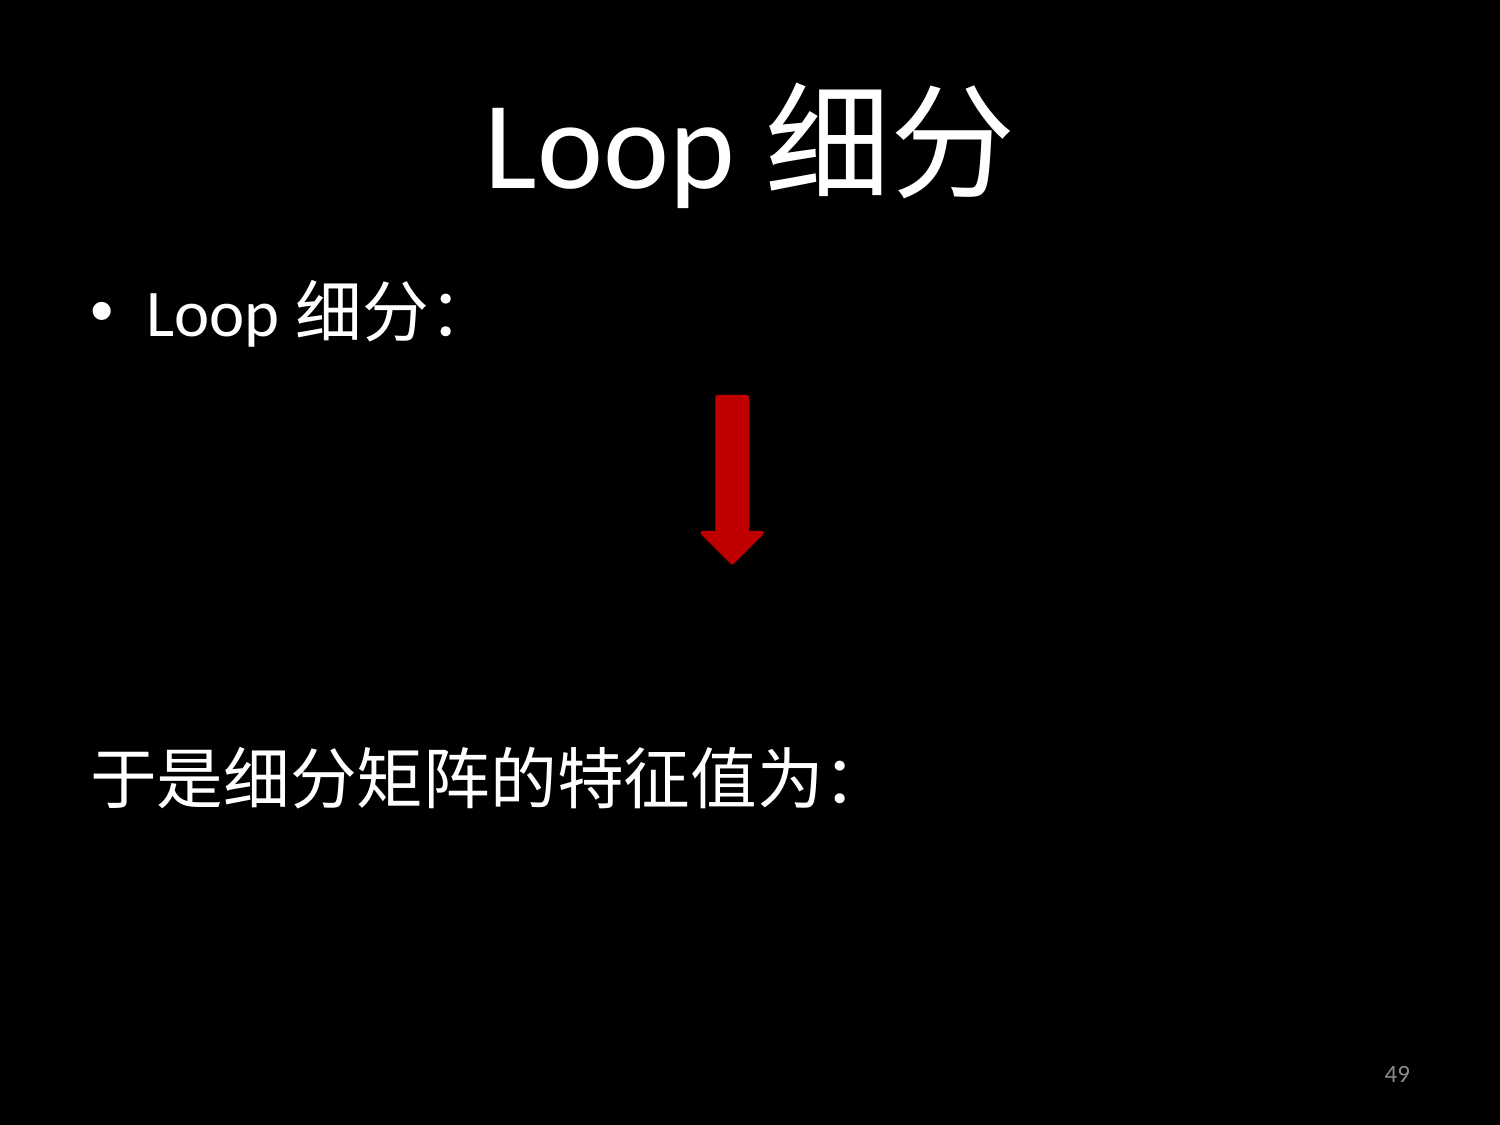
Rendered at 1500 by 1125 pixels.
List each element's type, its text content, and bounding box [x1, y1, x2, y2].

text_box [700, 394, 764, 565]
title Loop细分 [75, 45, 1425, 233]
slide_number 49 [1074, 1042, 1425, 1103]
